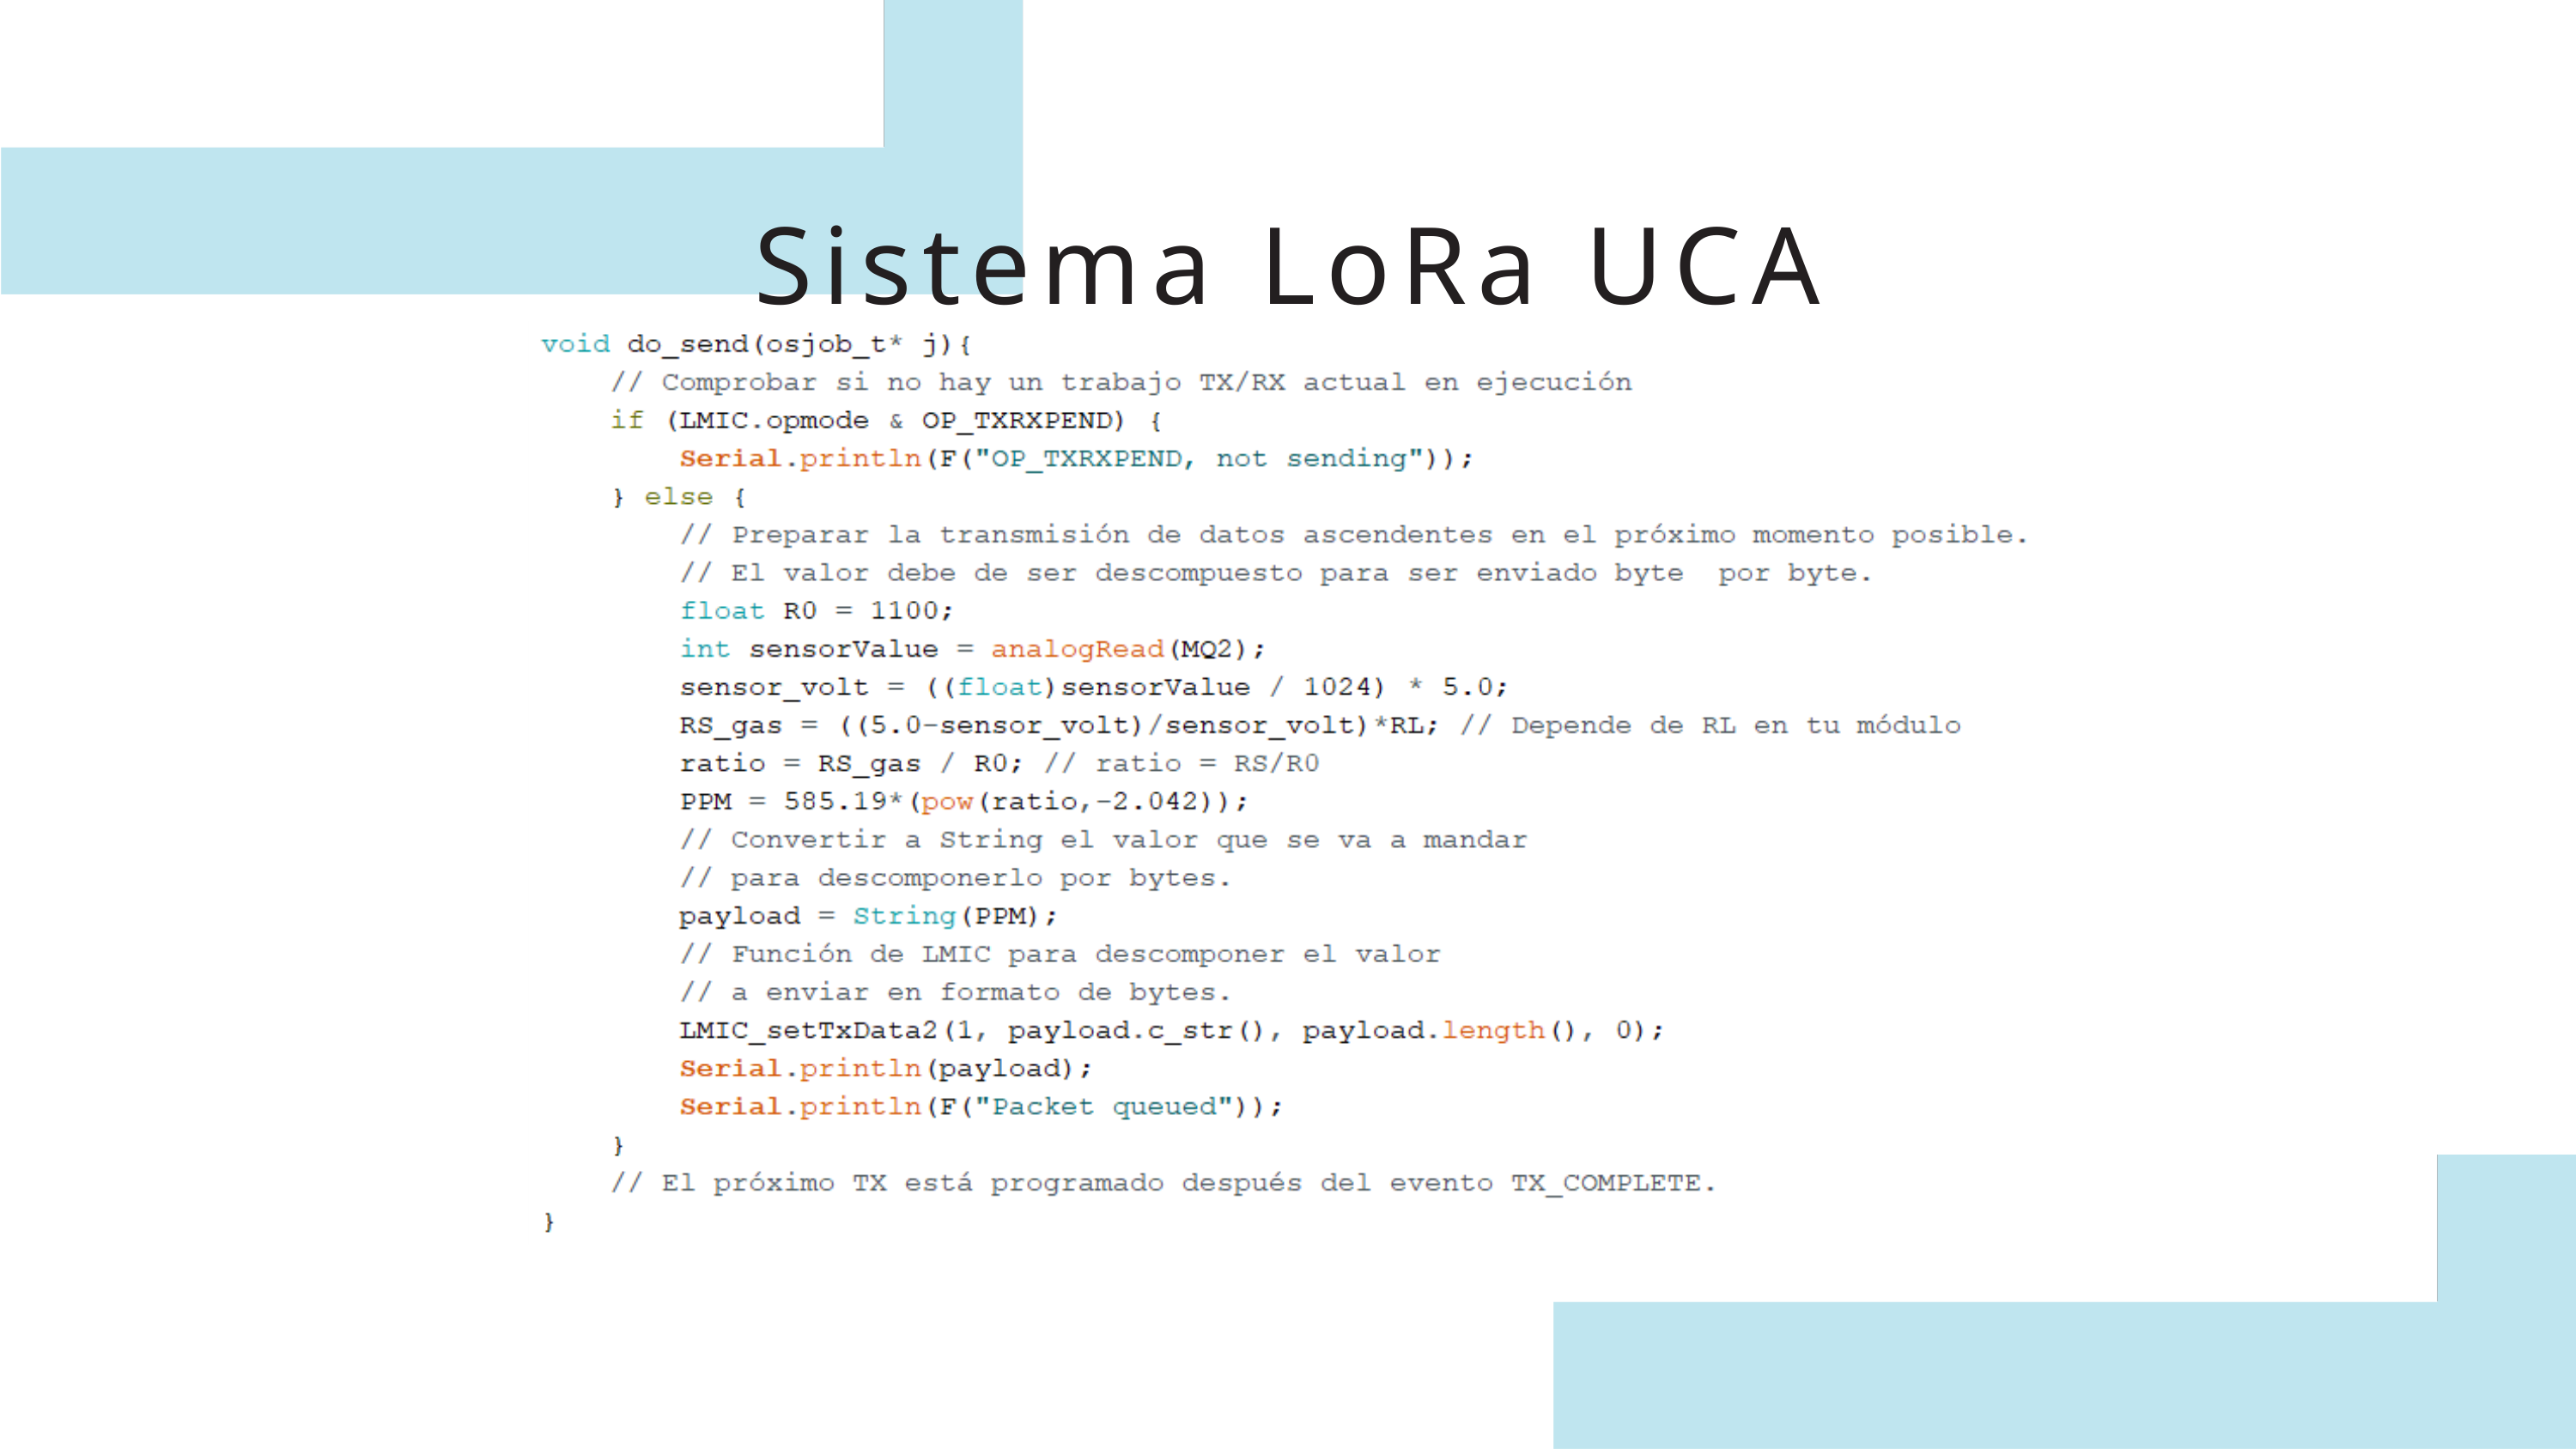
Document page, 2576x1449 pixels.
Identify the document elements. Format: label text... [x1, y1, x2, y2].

text_box Sistema LoRa UCA [711, 179, 1865, 326]
text_box [0, 0, 1024, 294]
text_box [1552, 1155, 2576, 1449]
text_box [527, 321, 2049, 1245]
